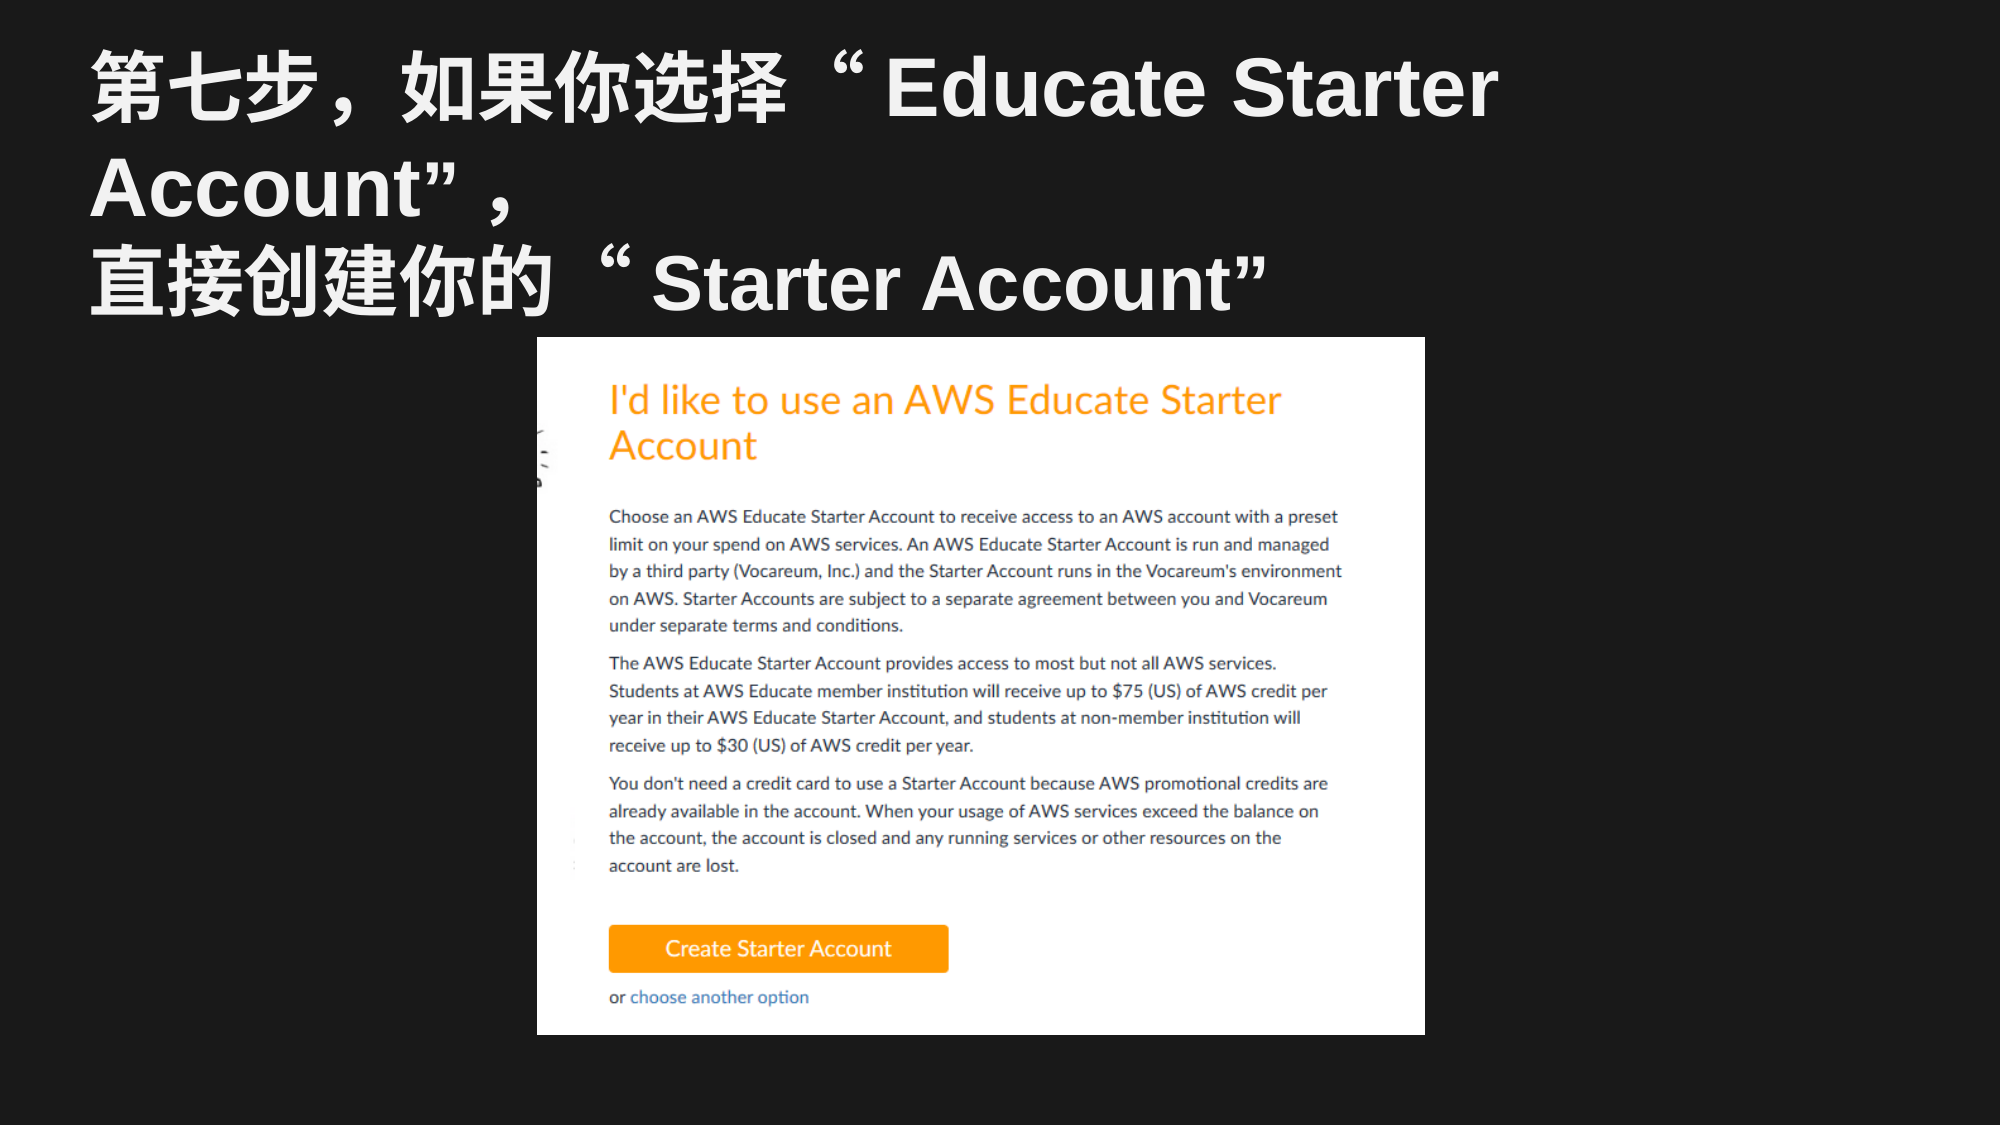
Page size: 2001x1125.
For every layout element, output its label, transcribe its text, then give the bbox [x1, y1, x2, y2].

title 第七步，如果你选择“Educate Starter Account”， 直接创建你的“Starter Account” [73, 25, 1963, 145]
picture [537, 337, 1426, 1035]
